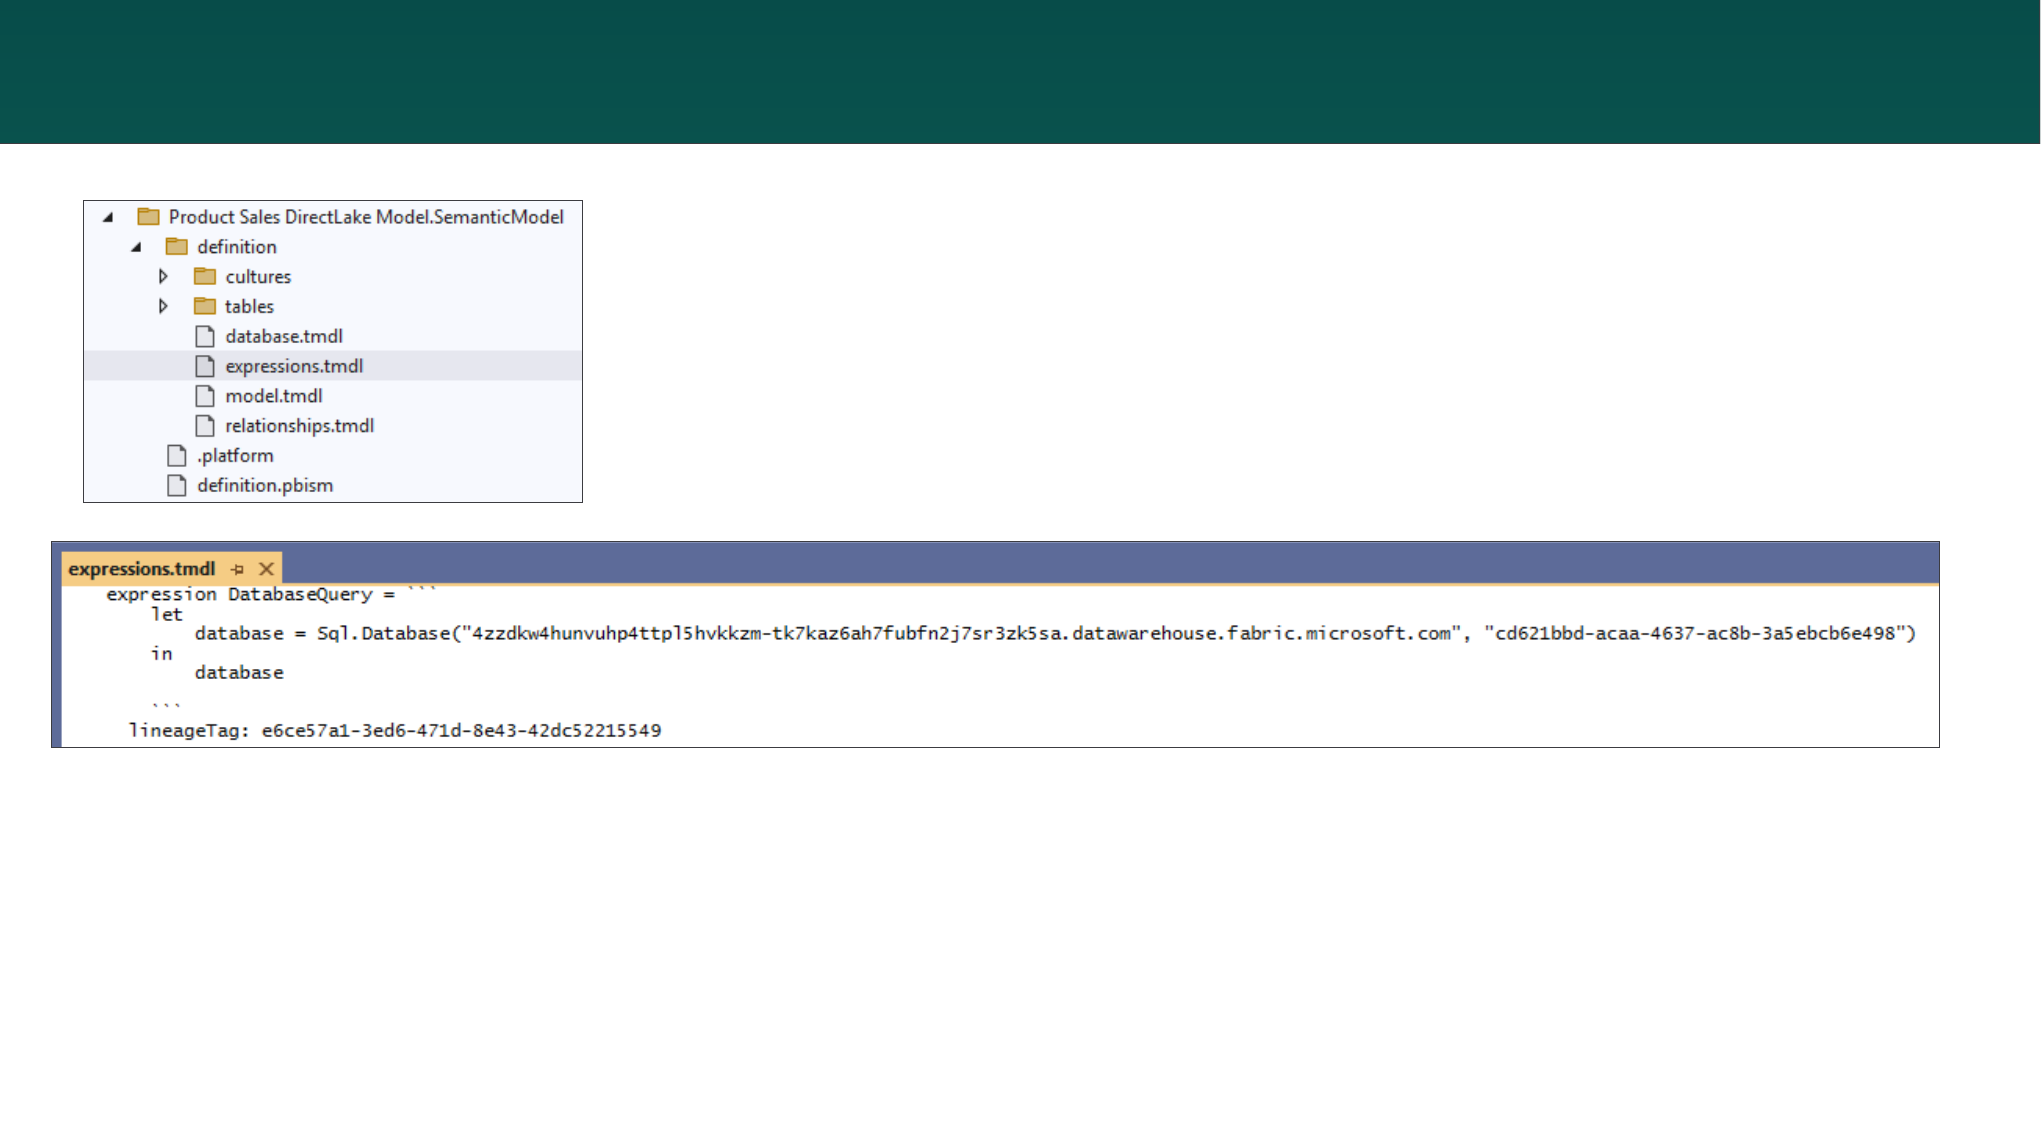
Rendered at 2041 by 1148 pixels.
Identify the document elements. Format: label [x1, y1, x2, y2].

picture [51, 541, 1940, 749]
picture [83, 200, 583, 503]
